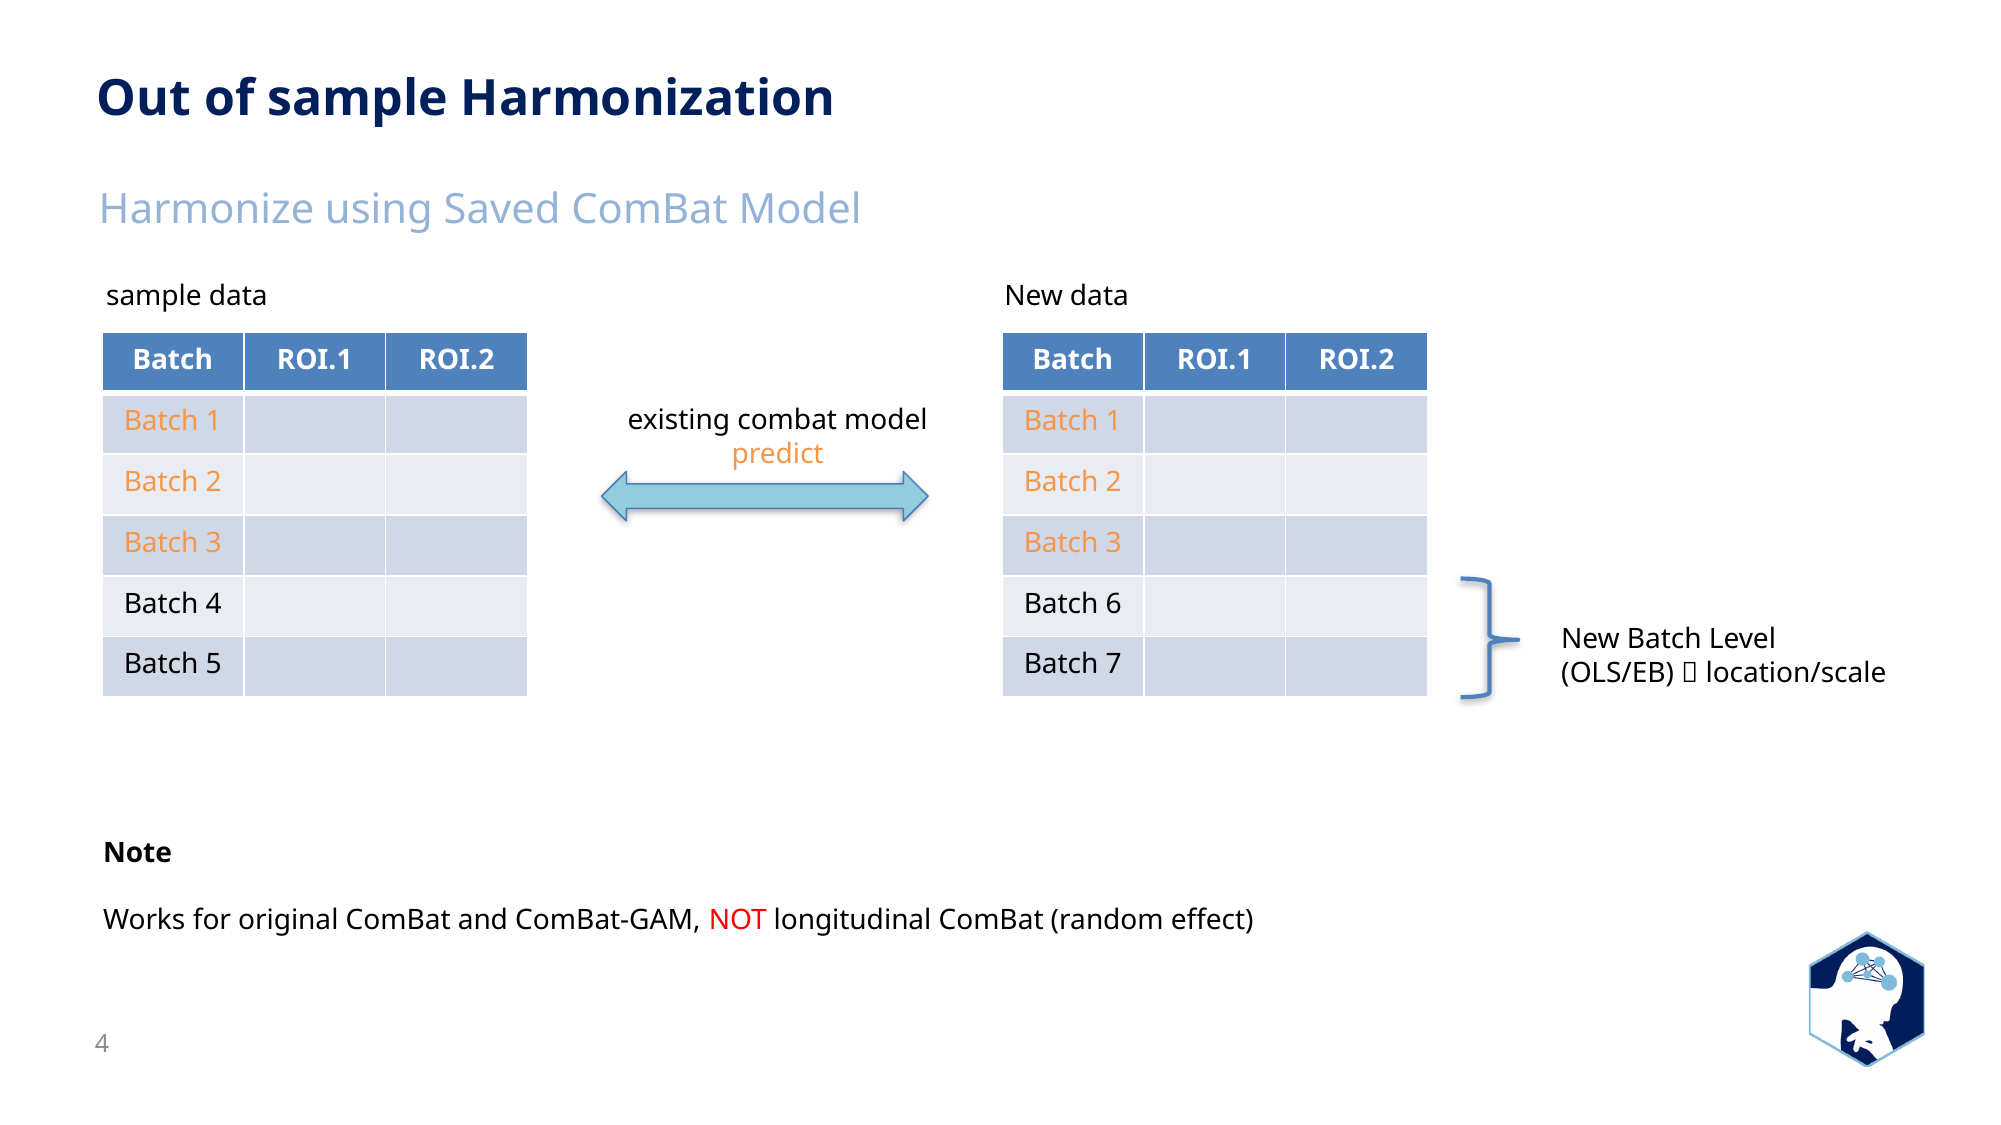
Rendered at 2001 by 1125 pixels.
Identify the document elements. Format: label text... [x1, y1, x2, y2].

table_cell Batch 7 [1003, 637, 1143, 696]
table_cell [1145, 396, 1285, 453]
table_header ROI.2 [1286, 333, 1427, 390]
table_cell [386, 455, 527, 514]
table_header Batch [103, 333, 243, 390]
table_cell [245, 516, 385, 575]
table_header ROI.1 [1145, 333, 1285, 390]
table_cell Batch 1 [1003, 396, 1143, 453]
table_cell [1145, 577, 1285, 636]
text_box Note Works for original ComBat and ComBat-GAM, NOT longitudinal ComBat (random effect) [88, 826, 1616, 943]
table_header ROI.2 [386, 333, 527, 390]
table_cell [1145, 516, 1285, 575]
table_cell [1145, 637, 1285, 696]
table_cell Batch 6 [1003, 577, 1143, 636]
table_header ROI.1 [245, 333, 385, 390]
table_cell Batch 1 [103, 396, 243, 453]
text_box existing combat model predict [612, 394, 943, 477]
list Harmonize using Saved ComBat Model [84, 174, 1944, 249]
table_cell [1286, 516, 1427, 575]
table_cell [1145, 455, 1285, 514]
table_cell [386, 637, 527, 696]
table_cell [1286, 637, 1427, 696]
text_box New data [989, 270, 1144, 319]
table_cell Batch 5 [103, 637, 243, 696]
table_cell [1286, 396, 1427, 453]
slide_number 4 [64, 1014, 139, 1074]
table_cell Batch 2 [103, 455, 243, 514]
table_cell [386, 577, 527, 636]
table_cell [245, 396, 385, 453]
text_box New Batch Level (OLS/EB)  location/scale [1546, 613, 1902, 696]
text_box [1460, 576, 1521, 700]
table_cell [1286, 455, 1427, 514]
text_box [601, 477, 929, 522]
table_cell [245, 455, 385, 514]
table_cell Batch 3 [1003, 516, 1143, 575]
text_box sample data [91, 270, 283, 319]
table_cell [1286, 577, 1427, 636]
table_cell [386, 516, 527, 575]
table_cell [245, 577, 385, 636]
title Out of sample Harmonization [82, 58, 1942, 155]
table_cell Batch 2 [1003, 455, 1143, 514]
table_cell [245, 637, 385, 696]
table_cell Batch 3 [103, 516, 243, 575]
table_header Batch [1003, 333, 1143, 390]
table_cell [386, 396, 527, 453]
table_cell Batch 4 [103, 577, 243, 636]
